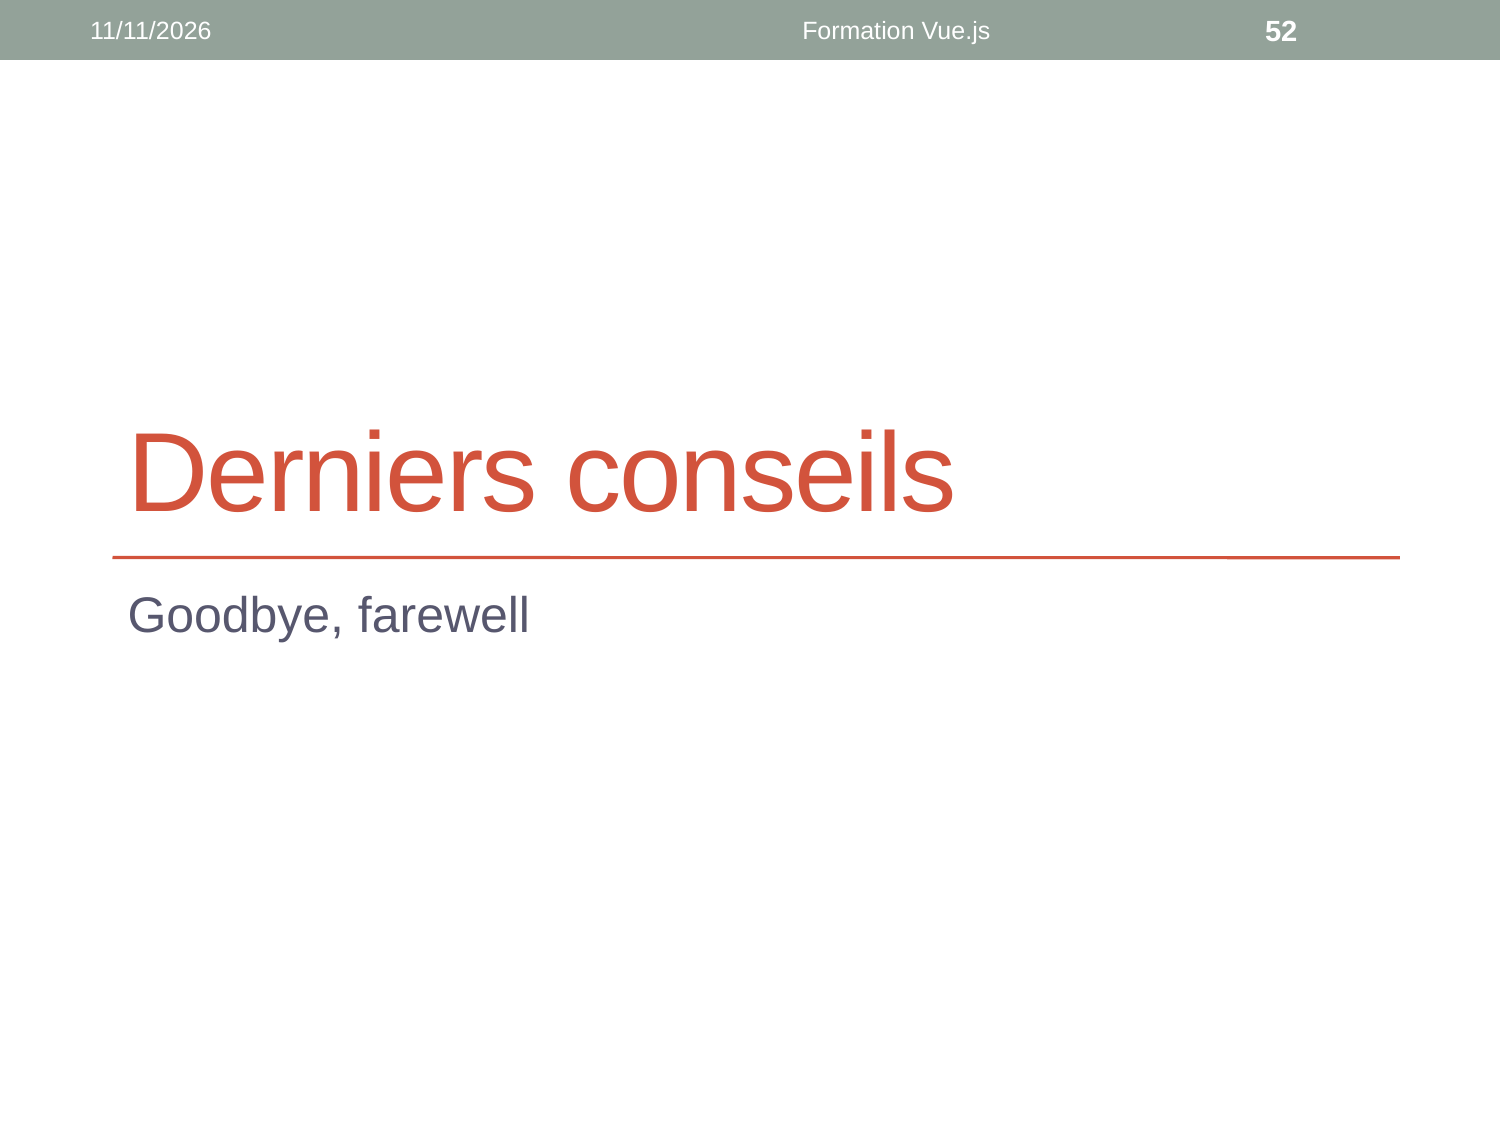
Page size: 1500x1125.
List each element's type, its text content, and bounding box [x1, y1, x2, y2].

footer Formation Vue.js [562, 3, 1238, 57]
subtitle Goodbye, farewell [112, 575, 1163, 863]
title Derniers conseils [112, 224, 1400, 542]
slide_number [75, 3, 550, 57]
slide_number 52 [1250, 3, 1425, 57]
